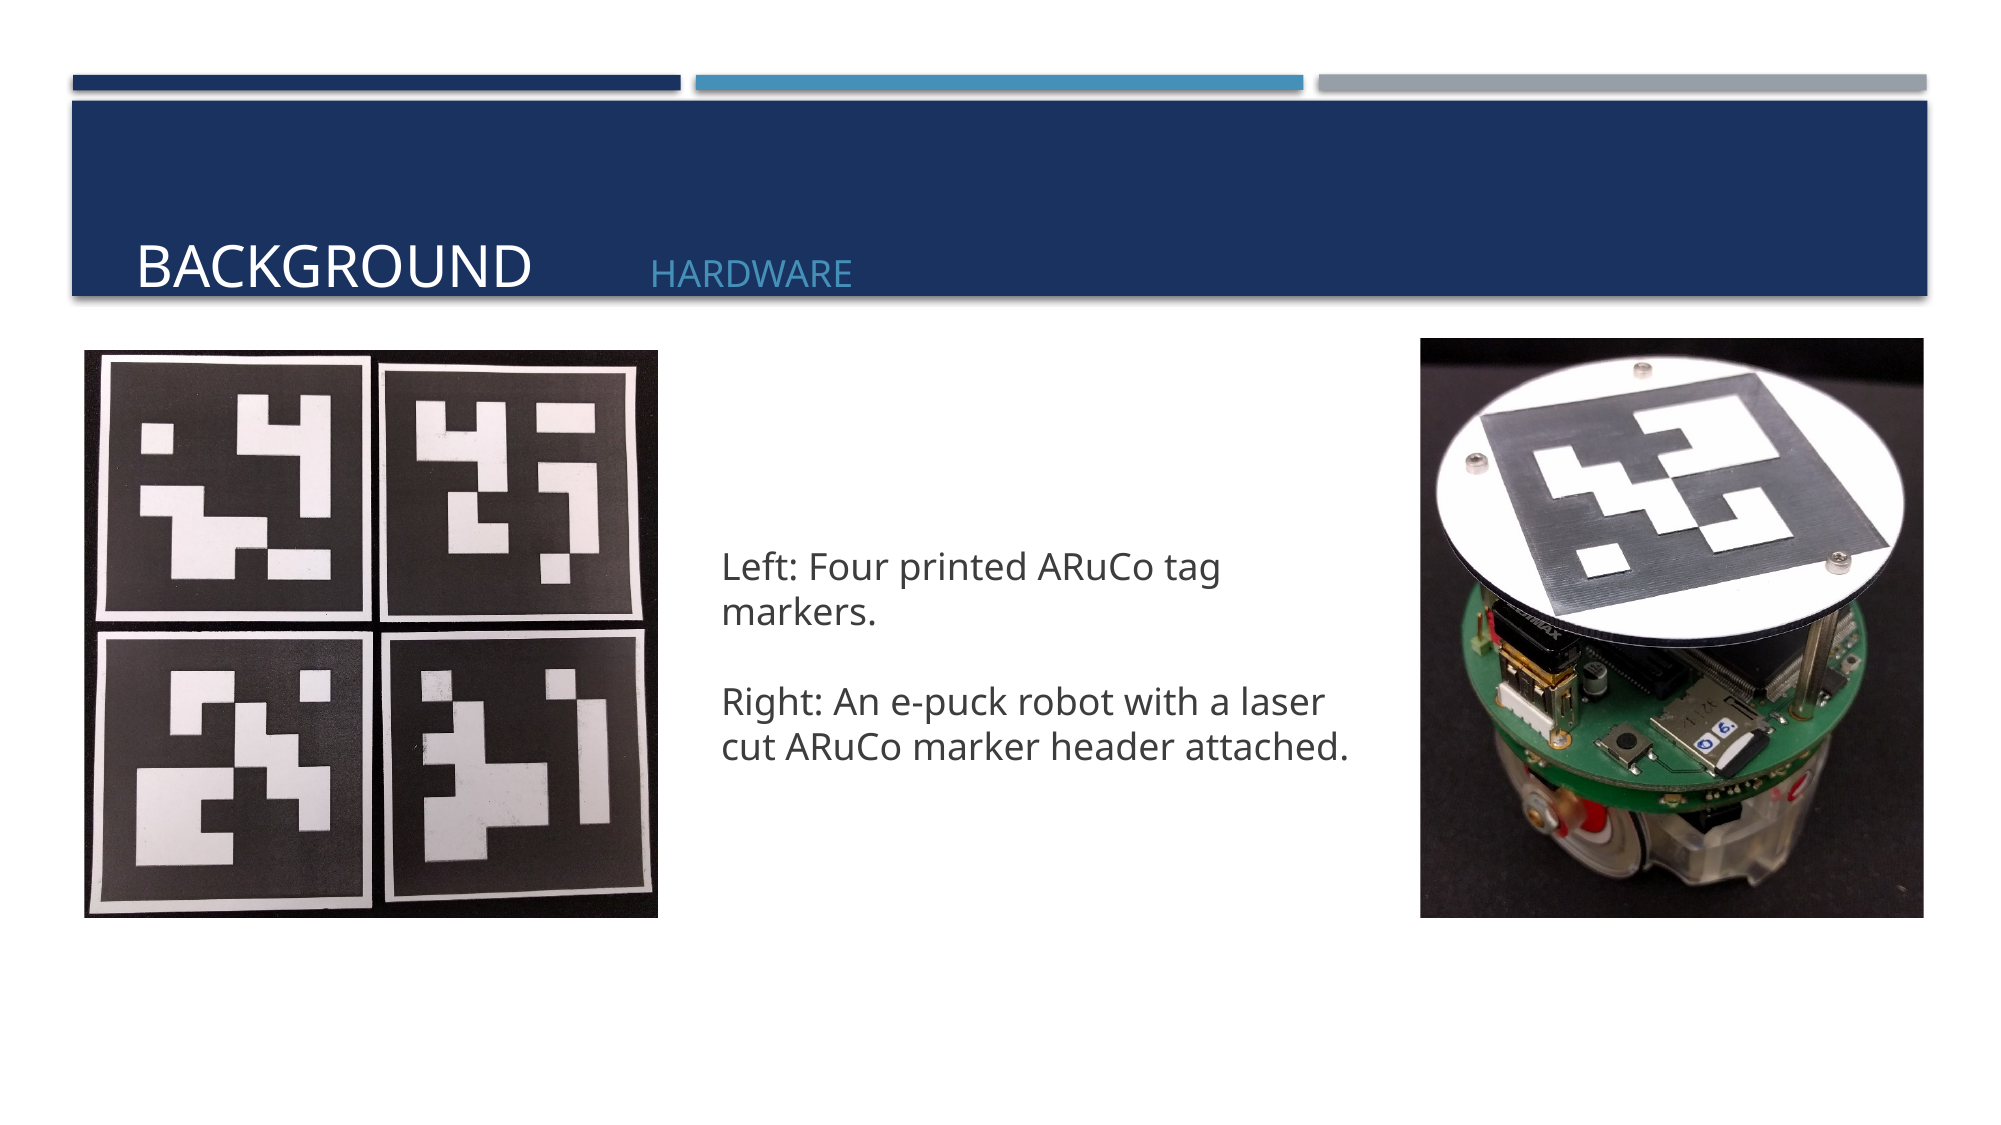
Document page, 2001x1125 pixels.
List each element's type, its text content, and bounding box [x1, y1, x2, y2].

text_box BACKGROUND [120, 140, 596, 307]
text_box Left: Four printed ARuCo tag markers. Right: An e-puck robot with a laser cut ARuCo marker header attached. [706, 535, 1379, 776]
picture [83, 349, 659, 918]
picture [1419, 337, 1925, 918]
title Hardware [634, 135, 1531, 303]
